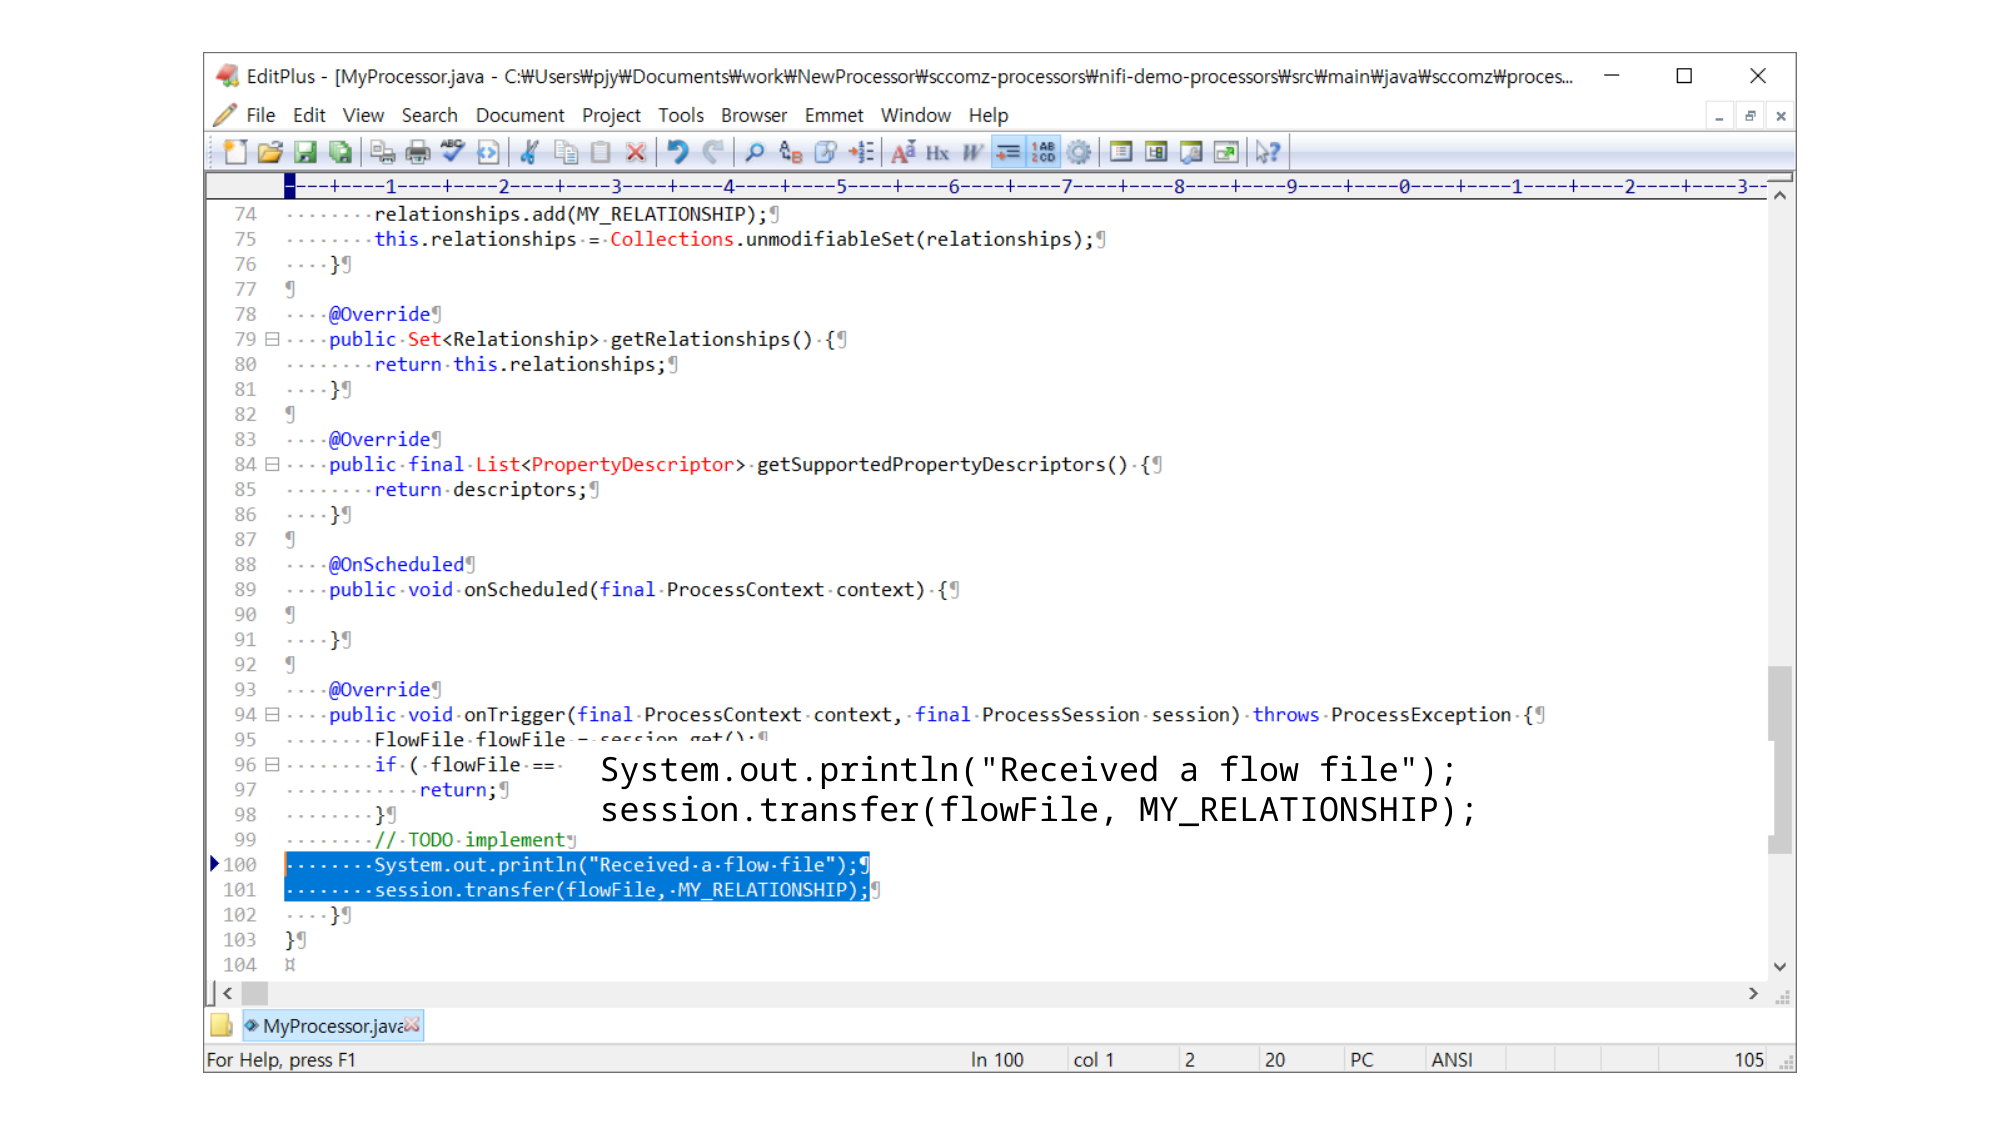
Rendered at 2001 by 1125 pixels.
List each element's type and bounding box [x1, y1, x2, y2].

picture [203, 52, 1797, 1073]
